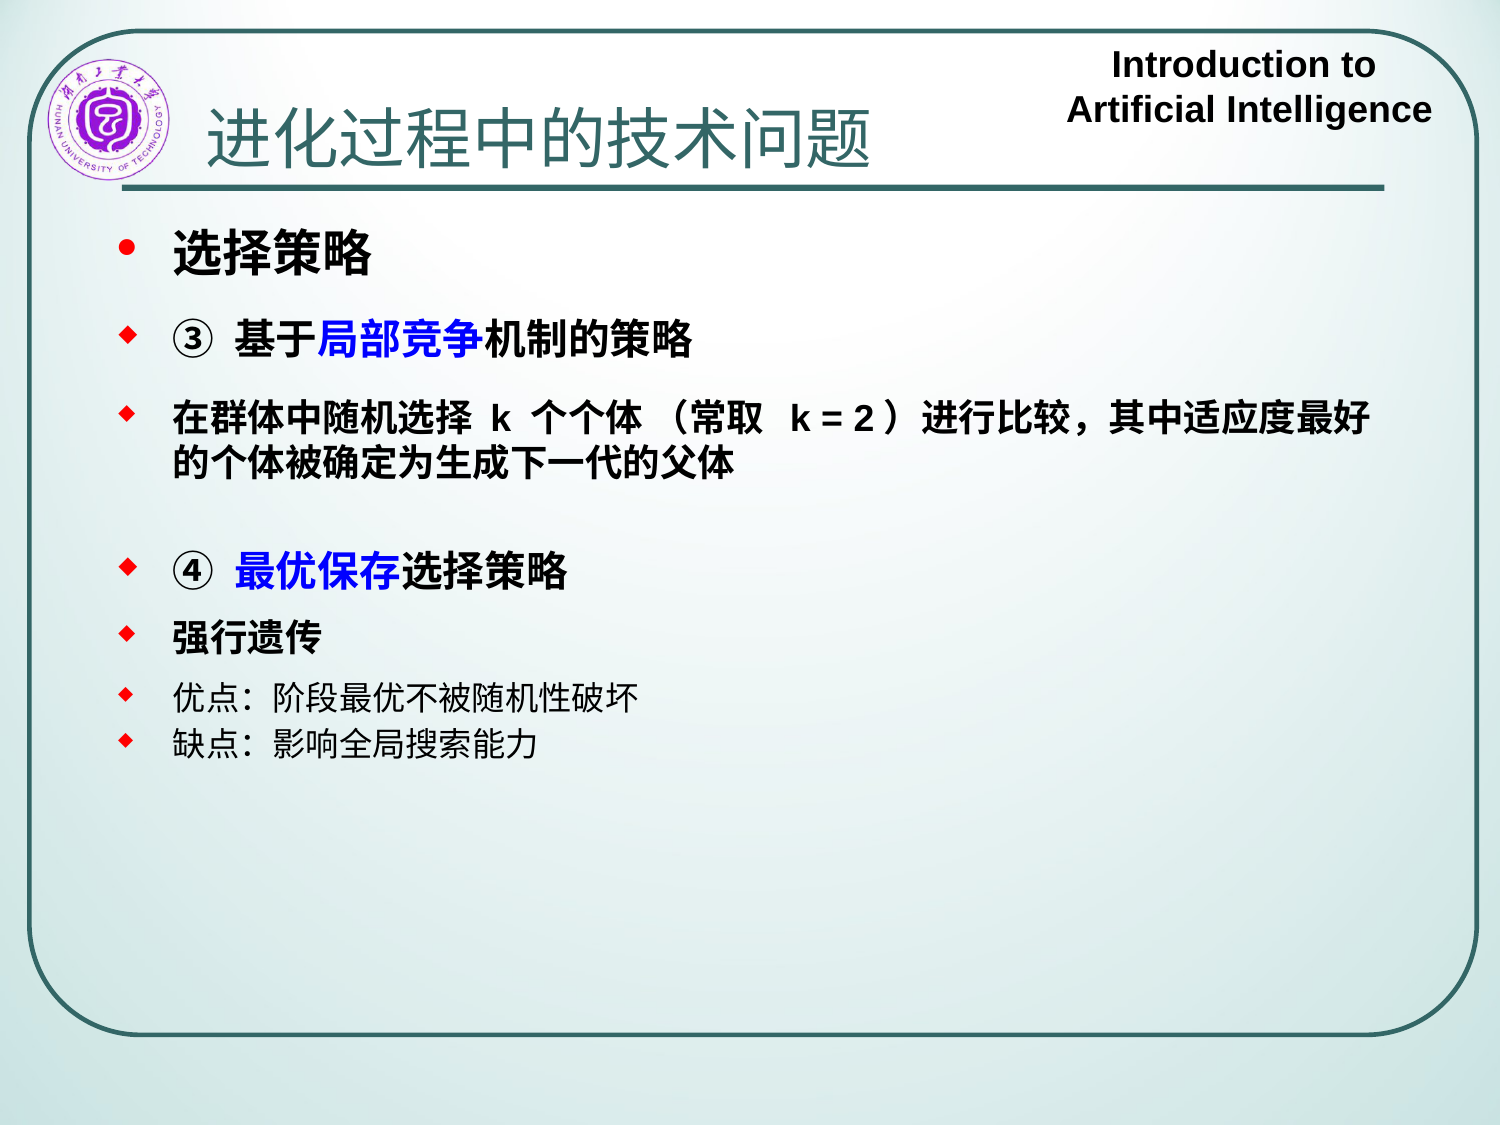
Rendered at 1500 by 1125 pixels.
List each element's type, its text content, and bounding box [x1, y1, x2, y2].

list 选择策略 ③ 基于局部竞争机制的策略 在群体中随机选择 k 个个体 （常取 k = 2）进行比较，其中适应度最好的个体被确定为生成下一代的父体 ④ 最优保存选择策略 强行遗传 优点：阶段最优不被随机性破坏 缺点：影响全局搜索能力 [101, 213, 1422, 1047]
title 进化过程中的技术问题 [159, 66, 1422, 185]
picture [0, 0, 1500, 1125]
